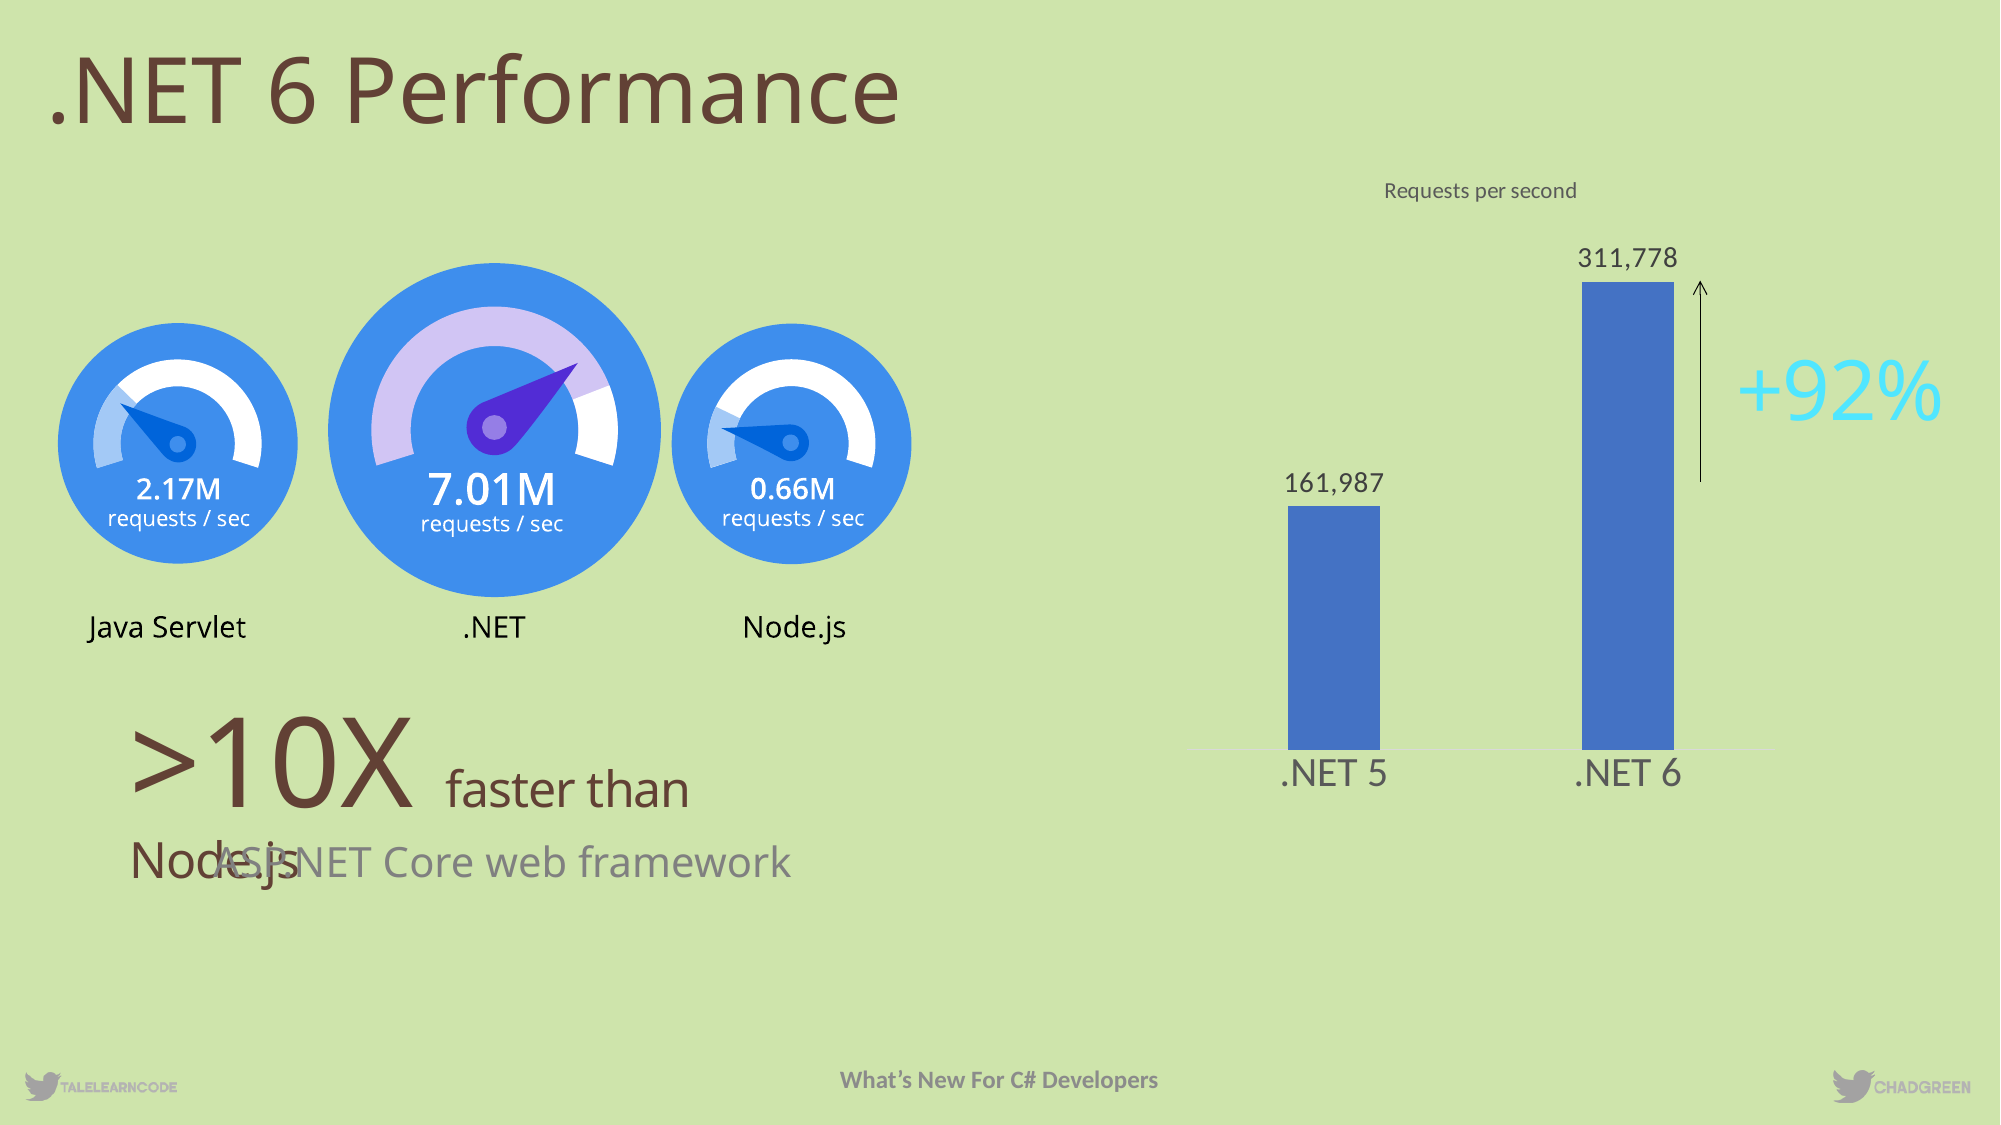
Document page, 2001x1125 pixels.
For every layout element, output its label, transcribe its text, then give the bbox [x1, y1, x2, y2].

text_box +92% [1788, 348, 1963, 439]
title .NET 6 Performance [31, 22, 1964, 166]
chart [1175, 152, 1788, 811]
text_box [57, 263, 912, 887]
